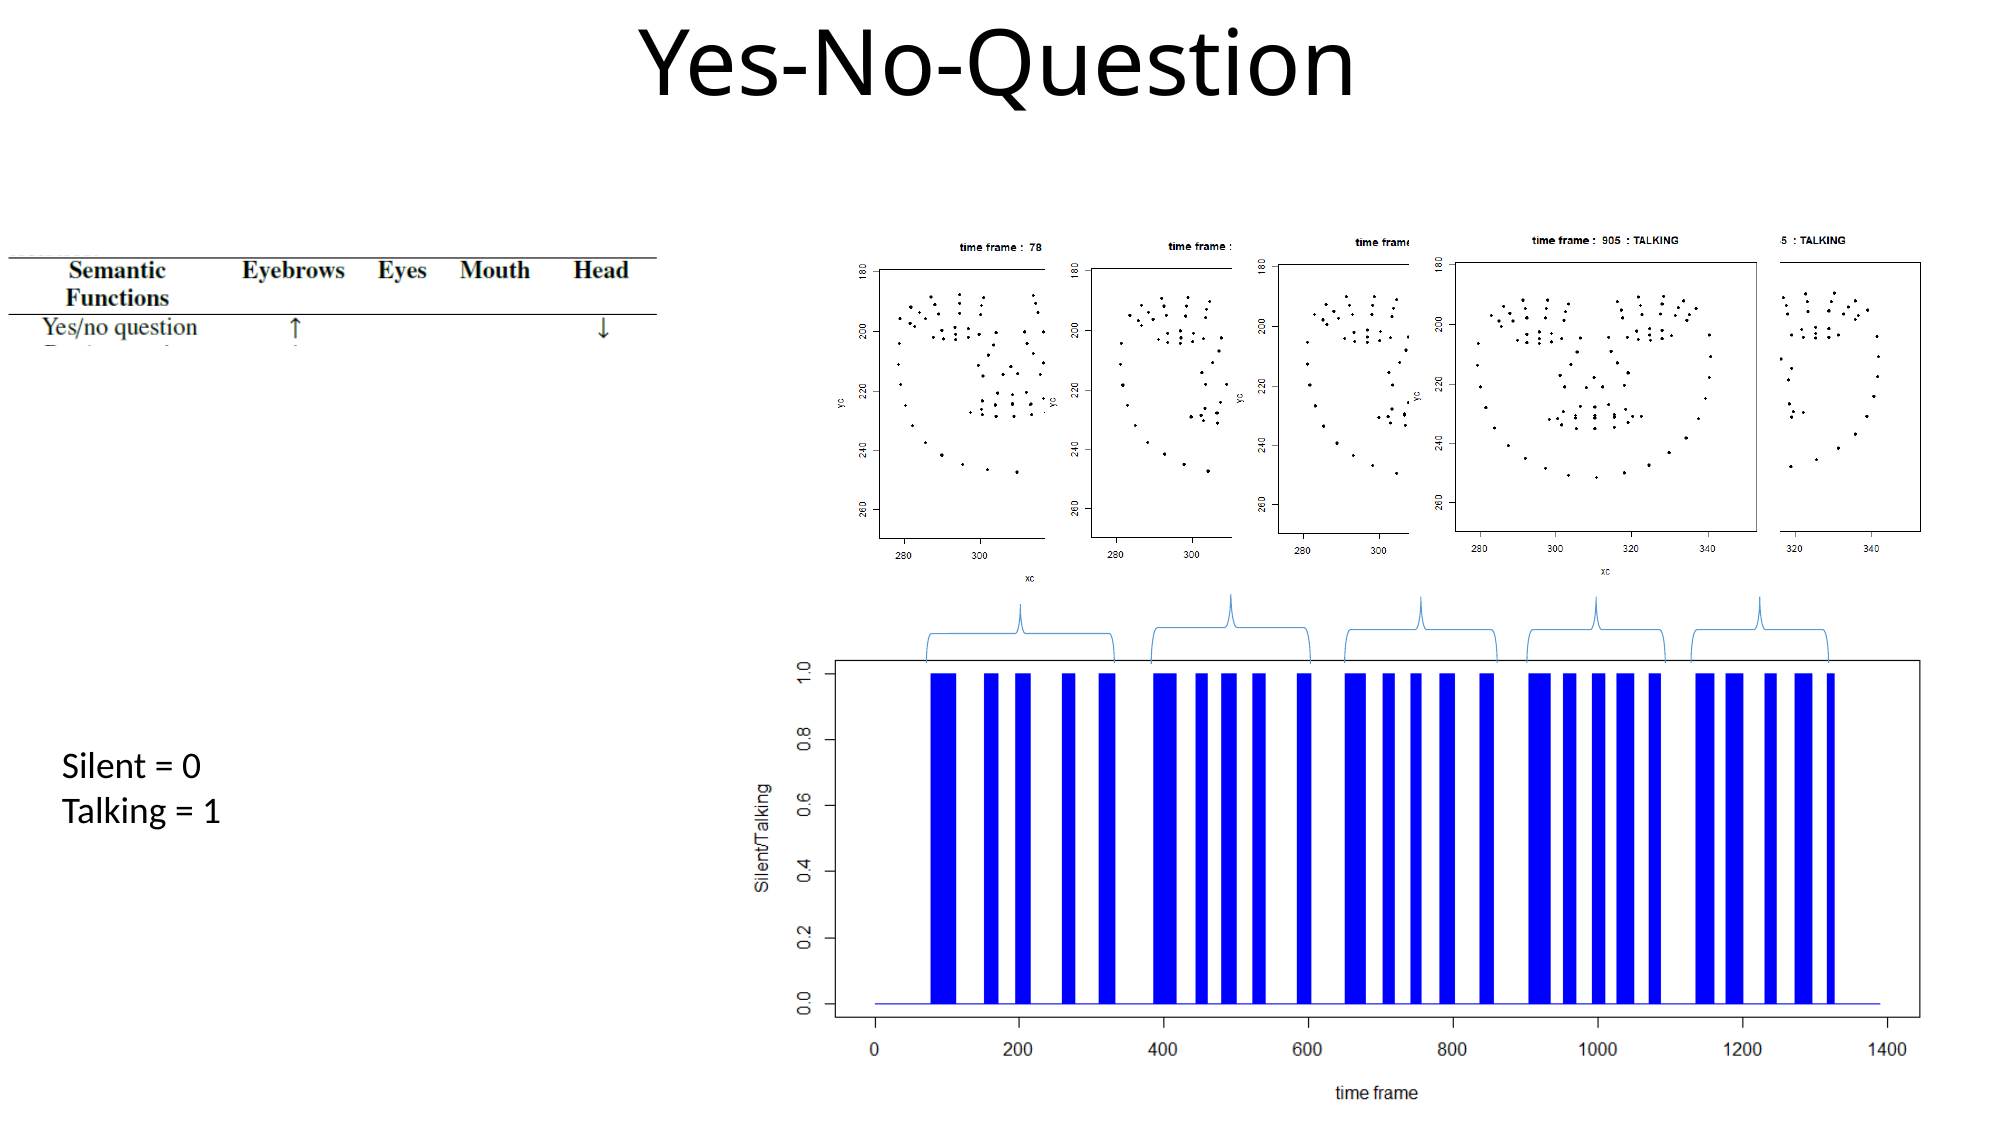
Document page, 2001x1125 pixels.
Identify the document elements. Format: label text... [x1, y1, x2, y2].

title Yes-No-Question [248, 0, 1749, 131]
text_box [1408, 216, 1780, 663]
picture [748, 573, 1965, 1125]
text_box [1780, 216, 1944, 663]
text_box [1232, 218, 1408, 663]
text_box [4, 255, 667, 346]
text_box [833, 223, 1045, 663]
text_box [1045, 222, 1417, 664]
text_box Silent = 0 Talking = 1 [47, 733, 259, 839]
